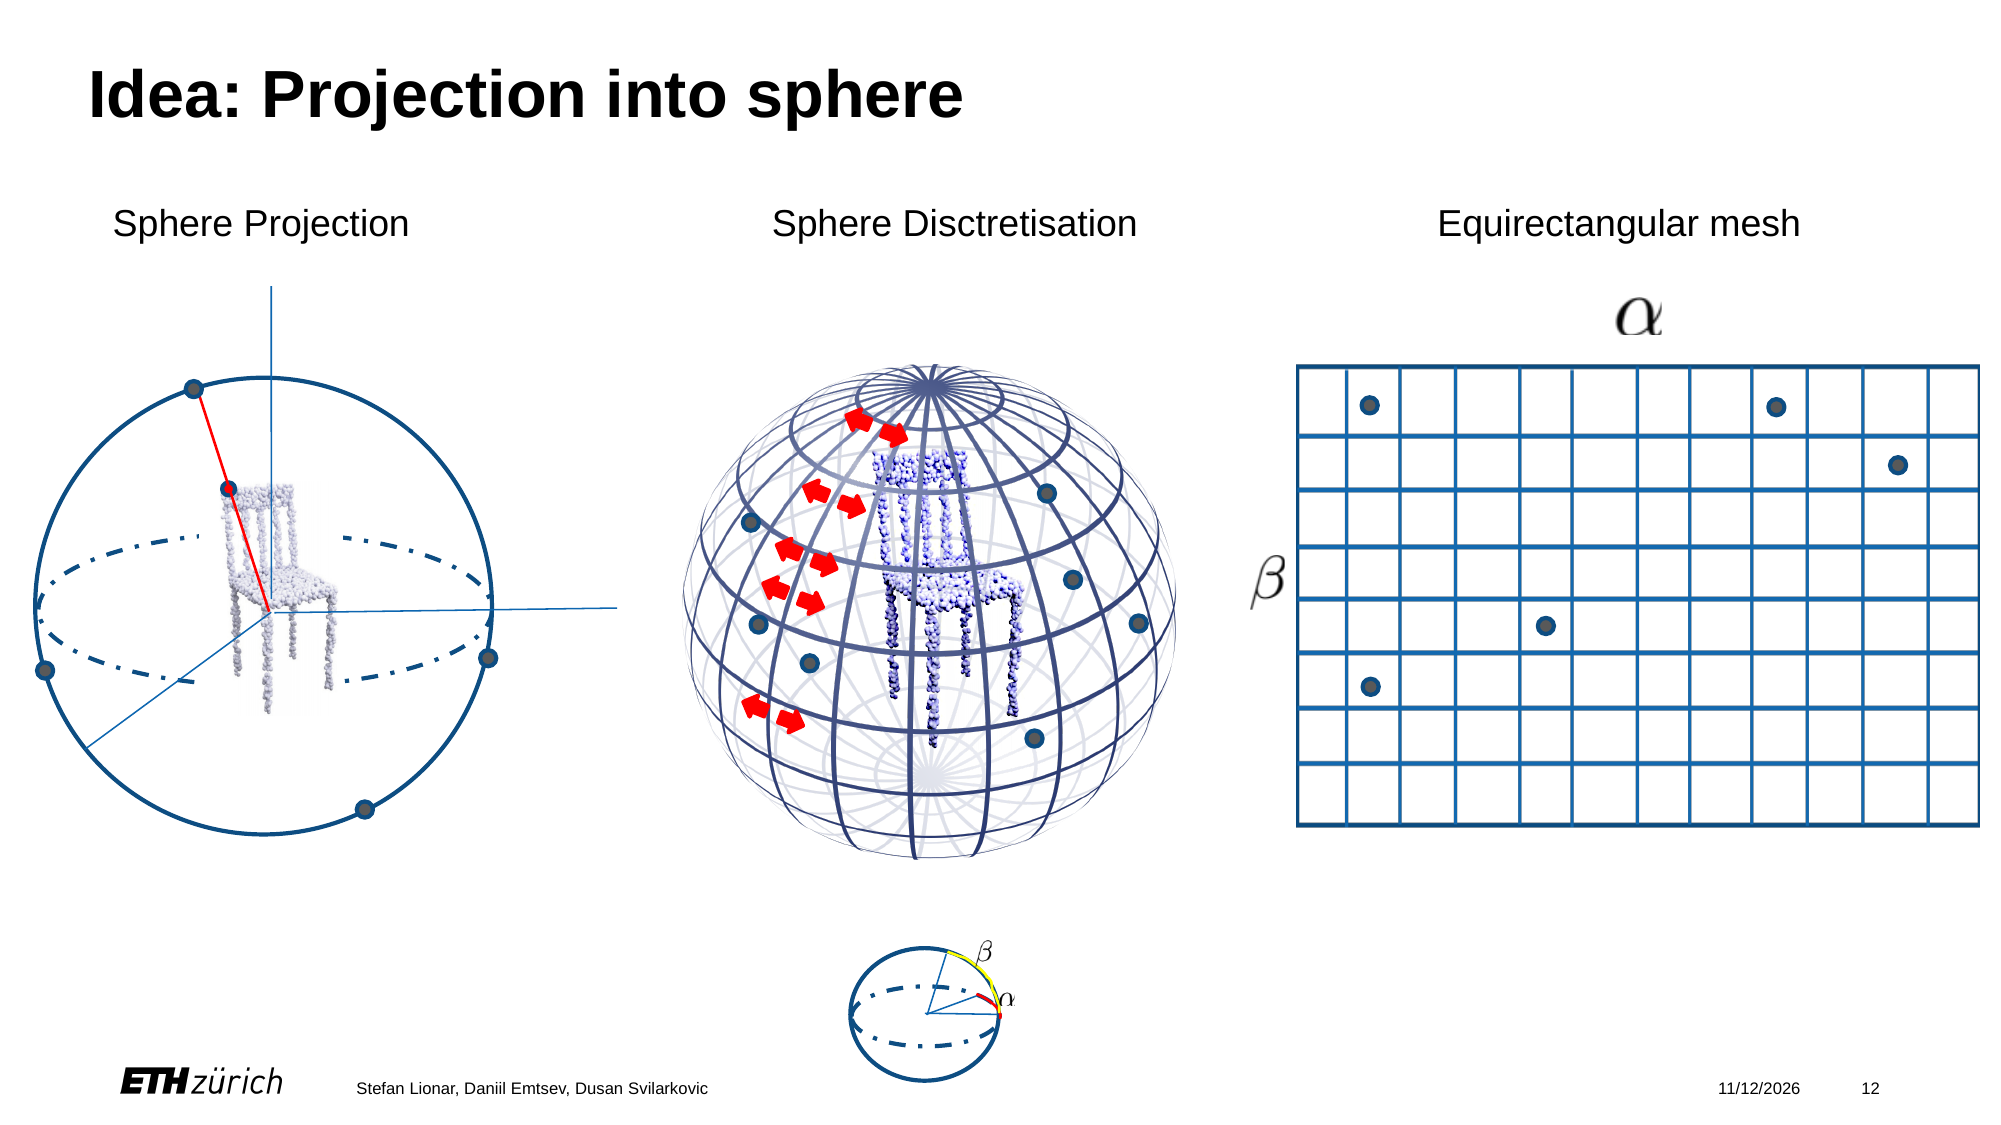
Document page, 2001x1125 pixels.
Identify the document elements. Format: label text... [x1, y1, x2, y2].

text_box Sphere Disctretisation [757, 191, 1153, 252]
text_box [33, 390, 494, 837]
text_box [36, 535, 194, 681]
text_box [354, 799, 375, 820]
picture [120, 1067, 282, 1094]
picture [998, 992, 1015, 1006]
text_box [478, 648, 499, 669]
text_box [183, 378, 204, 400]
picture [1613, 297, 1662, 335]
text_box [849, 984, 1000, 1049]
text_box [84, 668, 194, 751]
text_box [34, 660, 56, 681]
picture [681, 363, 1178, 860]
text_box [199, 397, 226, 473]
text_box Idea: Projection into sphere [68, 40, 1932, 166]
text_box [178, 671, 194, 685]
text_box Equirectangular mesh [1422, 191, 1816, 297]
text_box [971, 993, 1002, 1019]
picture [1296, 363, 1980, 832]
text_box 12 [1827, 1069, 1880, 1106]
text_box [348, 536, 492, 610]
text_box [348, 607, 618, 613]
picture [199, 474, 343, 724]
text_box [848, 946, 1001, 1083]
text_box [201, 375, 270, 473]
text_box Sphere Projection [97, 191, 425, 252]
text_box Stefan Lionar, Daniil Emtsev, Dusan Svilarkovic [356, 1069, 1242, 1106]
text_box [273, 375, 495, 608]
text_box 5/27/2020 [1718, 1069, 1819, 1106]
text_box [926, 953, 947, 1016]
picture [974, 939, 992, 967]
text_box [348, 611, 494, 683]
text_box [946, 949, 997, 1006]
picture [1249, 554, 1285, 610]
